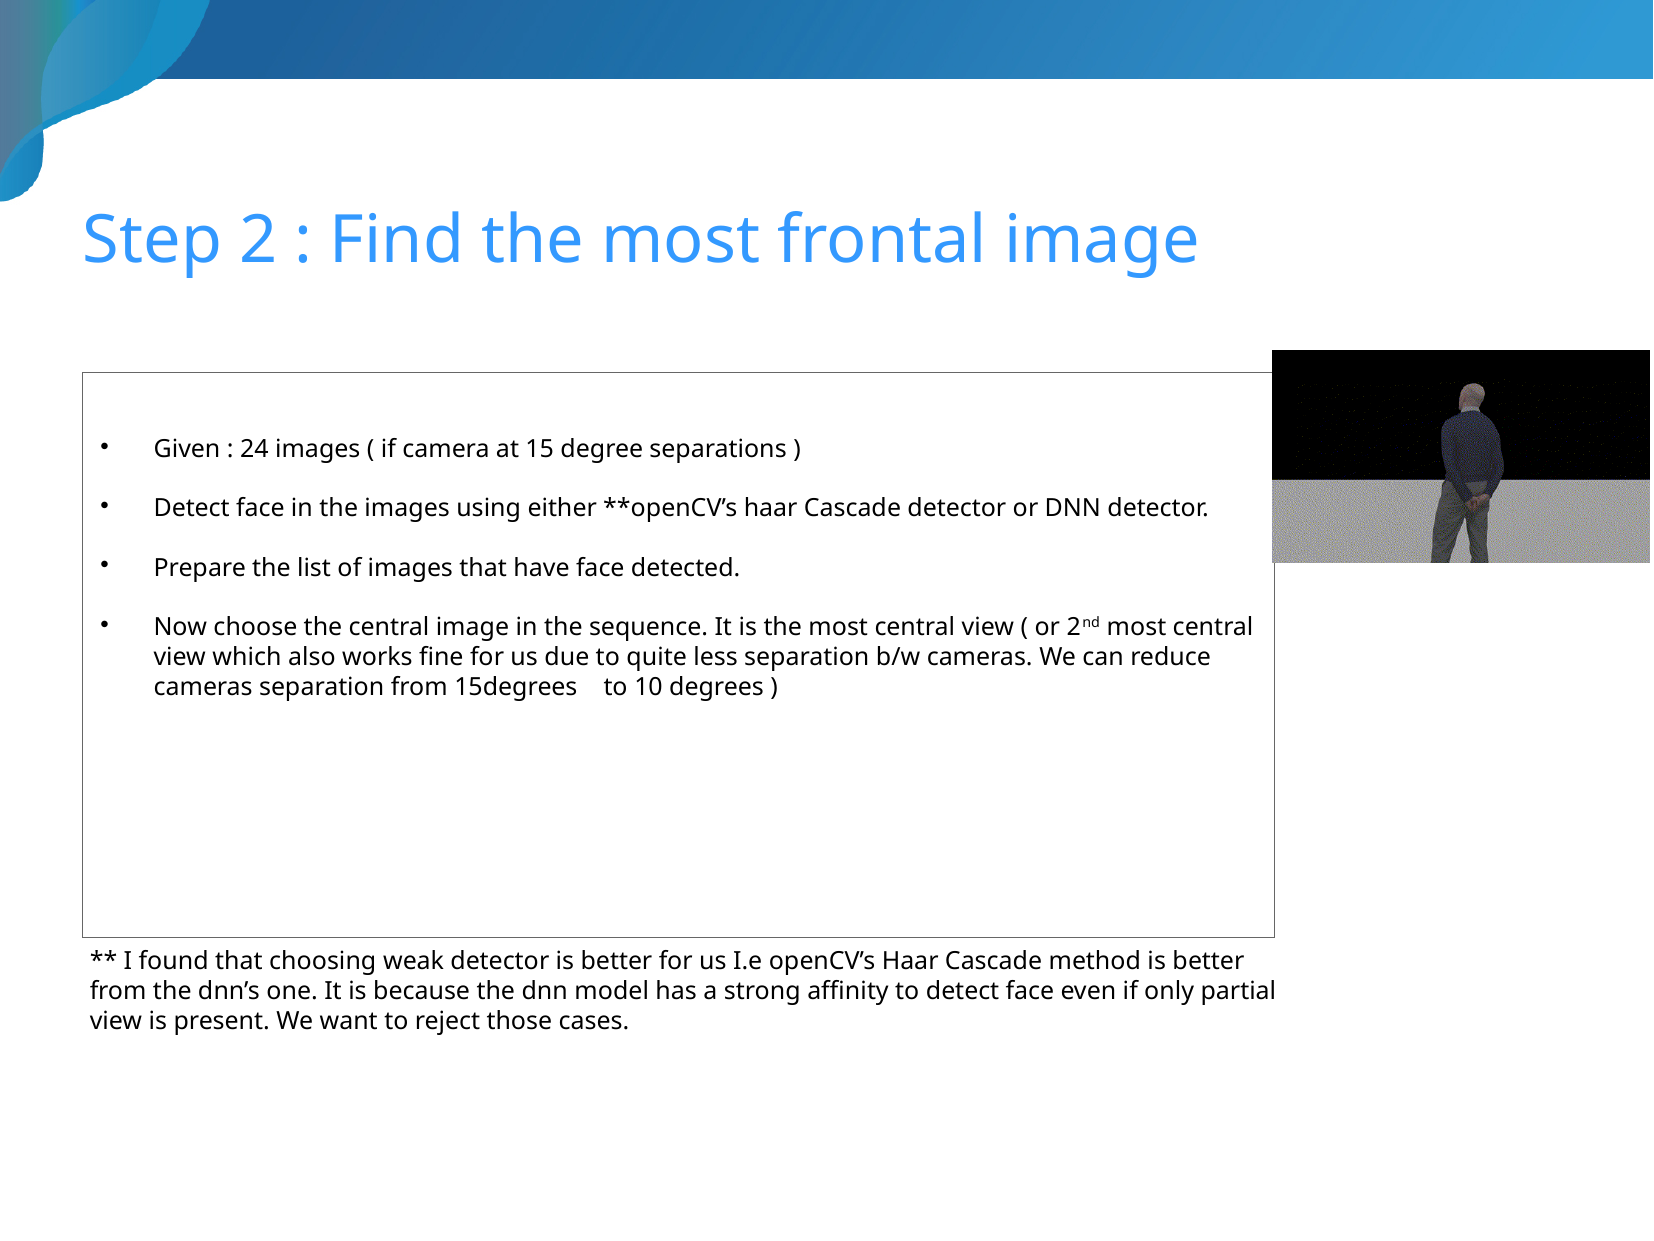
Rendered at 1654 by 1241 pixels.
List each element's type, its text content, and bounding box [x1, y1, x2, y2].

text_box ** I found that choosing weak detector is better for us I.e openCV’s Haar Cascade method is better from the dnn’s one. It is because the dnn model has a strong affinity to detect face even if only partial view is present. We want to reject those cases. [75, 937, 1313, 1053]
picture [0, 0, 1653, 1241]
text_box Given : 24 images ( if camera at 15 degree separations ) Detect face in the images using either **openCV’s haar Cascade detector or DNN detector. Prepare the list of images that have face detected. Now choose the central image in the sequence. It is the most central view ( or 2nd most central view which also works fine for us due to quite less separation b/w cameras. We can reduce cameras separation from 15degrees to 10 degrees ) [82, 372, 1275, 937]
text_box Step 2 : Find the most frontal image [82, 132, 1571, 340]
